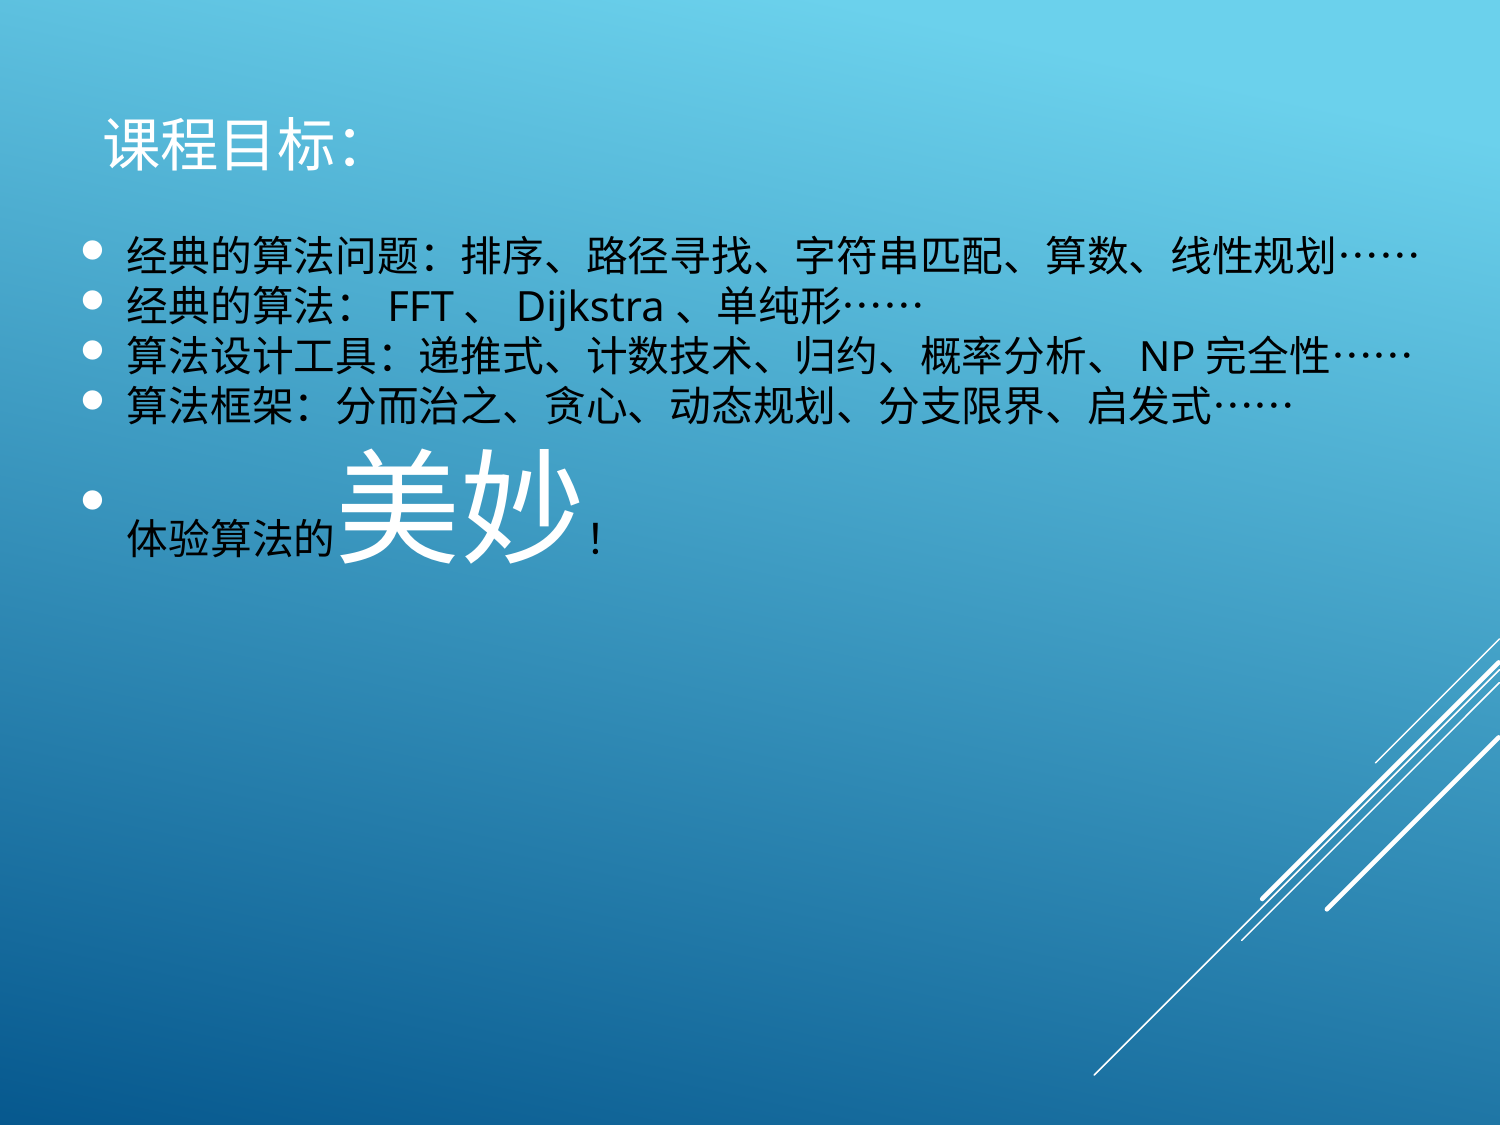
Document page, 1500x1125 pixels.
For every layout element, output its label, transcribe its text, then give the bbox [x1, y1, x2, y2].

list 经典的算法问题：排序、路径寻找、字符串匹配、算数、线性规划…… 经典的算法：FFT、Dijkstra、单纯形…… 算法设计工具：递推式、计数技术、归约、概率分析、NP完全性…… 算法框架：分而治之、贪心、动态规划、分支限界、启发式…… 体验算法的美妙！ [64, 222, 1440, 1041]
title 课程目标： [87, 87, 1413, 199]
